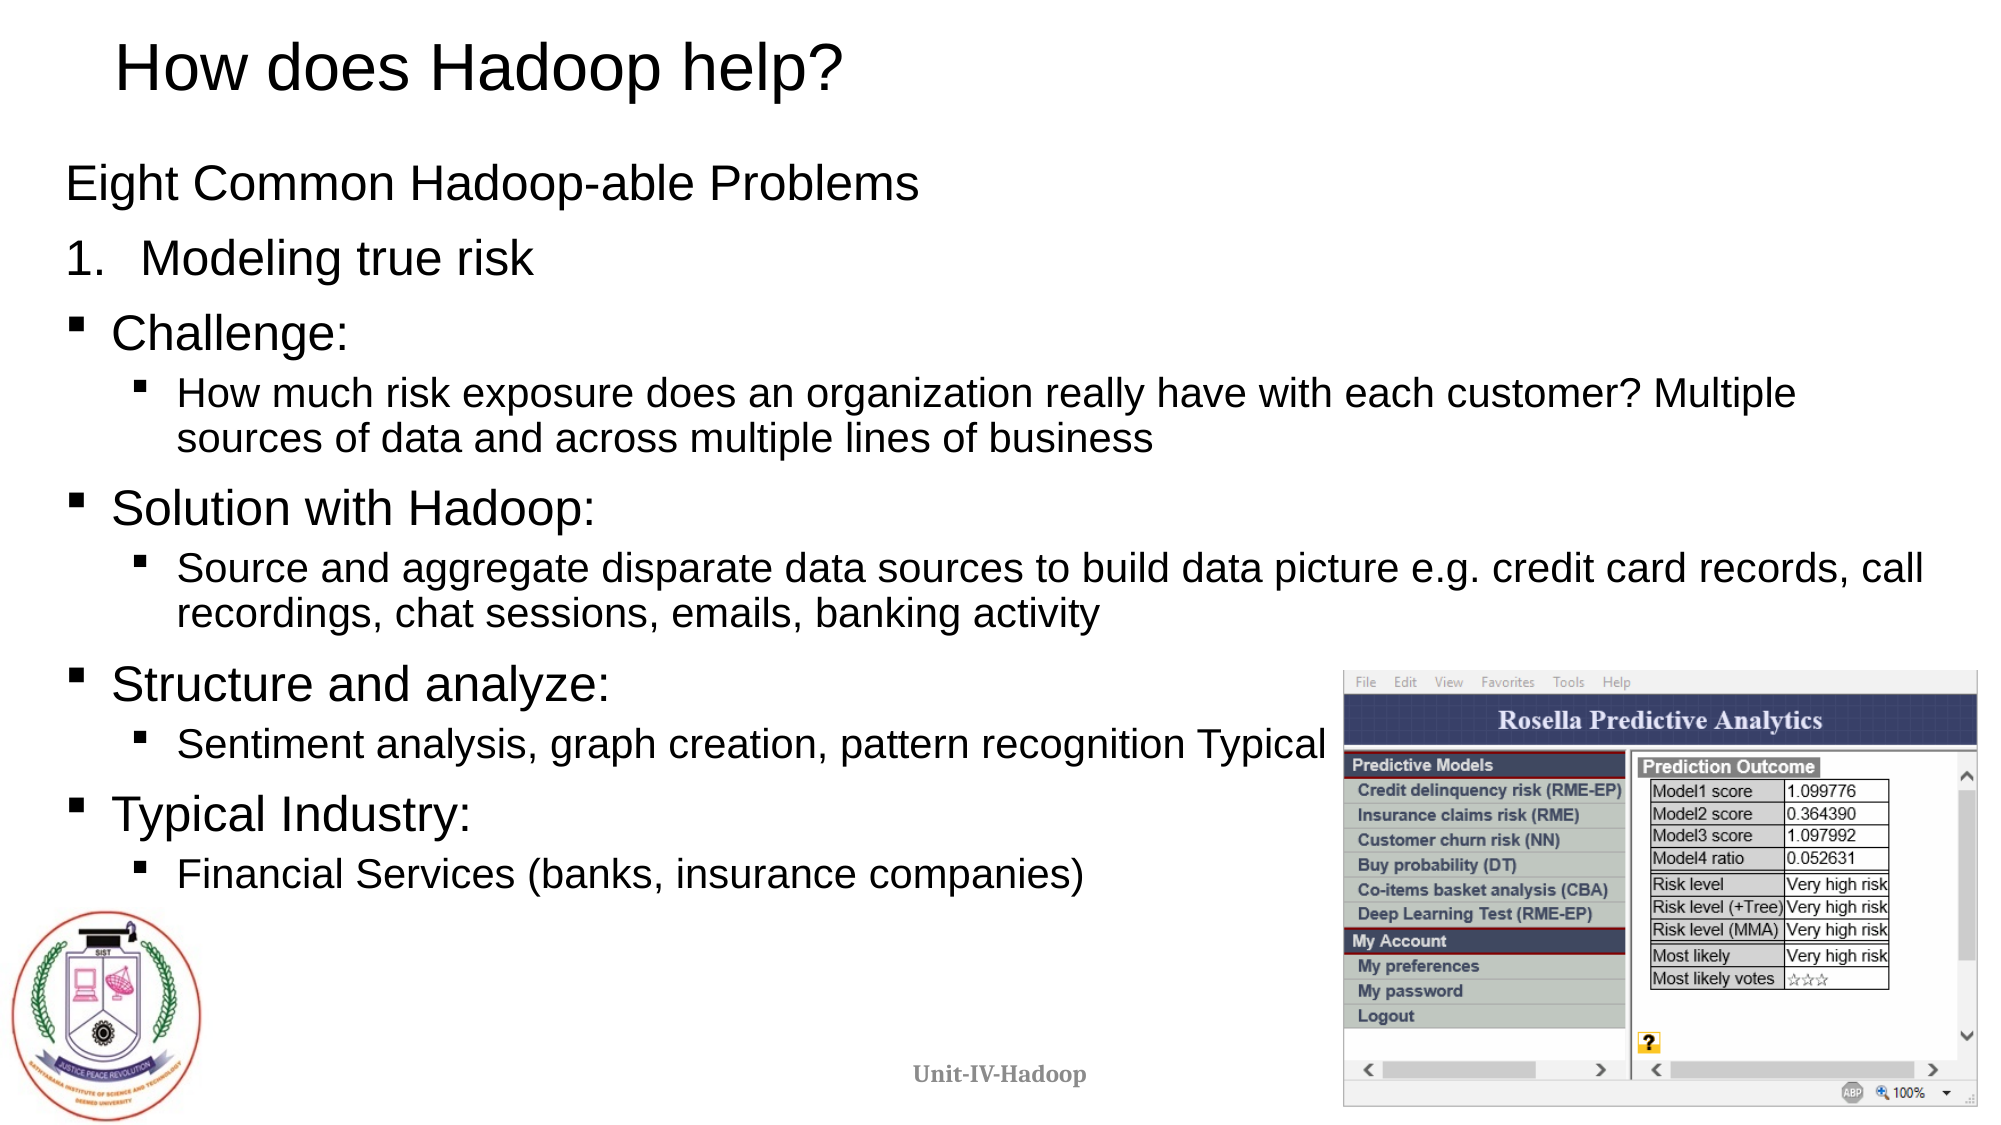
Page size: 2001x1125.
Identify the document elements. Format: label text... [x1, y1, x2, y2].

title How does Hadoop help? [99, 0, 1900, 138]
picture [0, 907, 213, 1125]
picture [1342, 670, 1979, 1108]
footer Unit-IV-Hadoop [662, 1042, 1338, 1103]
list Eight Common Hadoop-able Problems Modeling true risk Challenge: How much risk exposure does an organization really have with each customer? Multiple sources of data and across multiple lines of business Solution with Hadoop: Source and aggregate disparate data sources to build data picture e.g. credit card records, call recordings, chat sessions, emails, banking activity Structure and analyze: Sentiment analysis, graph creation, pattern recognition Typical Typical Industry: Financial Services (banks, insurance companies) [50, 149, 1950, 1088]
